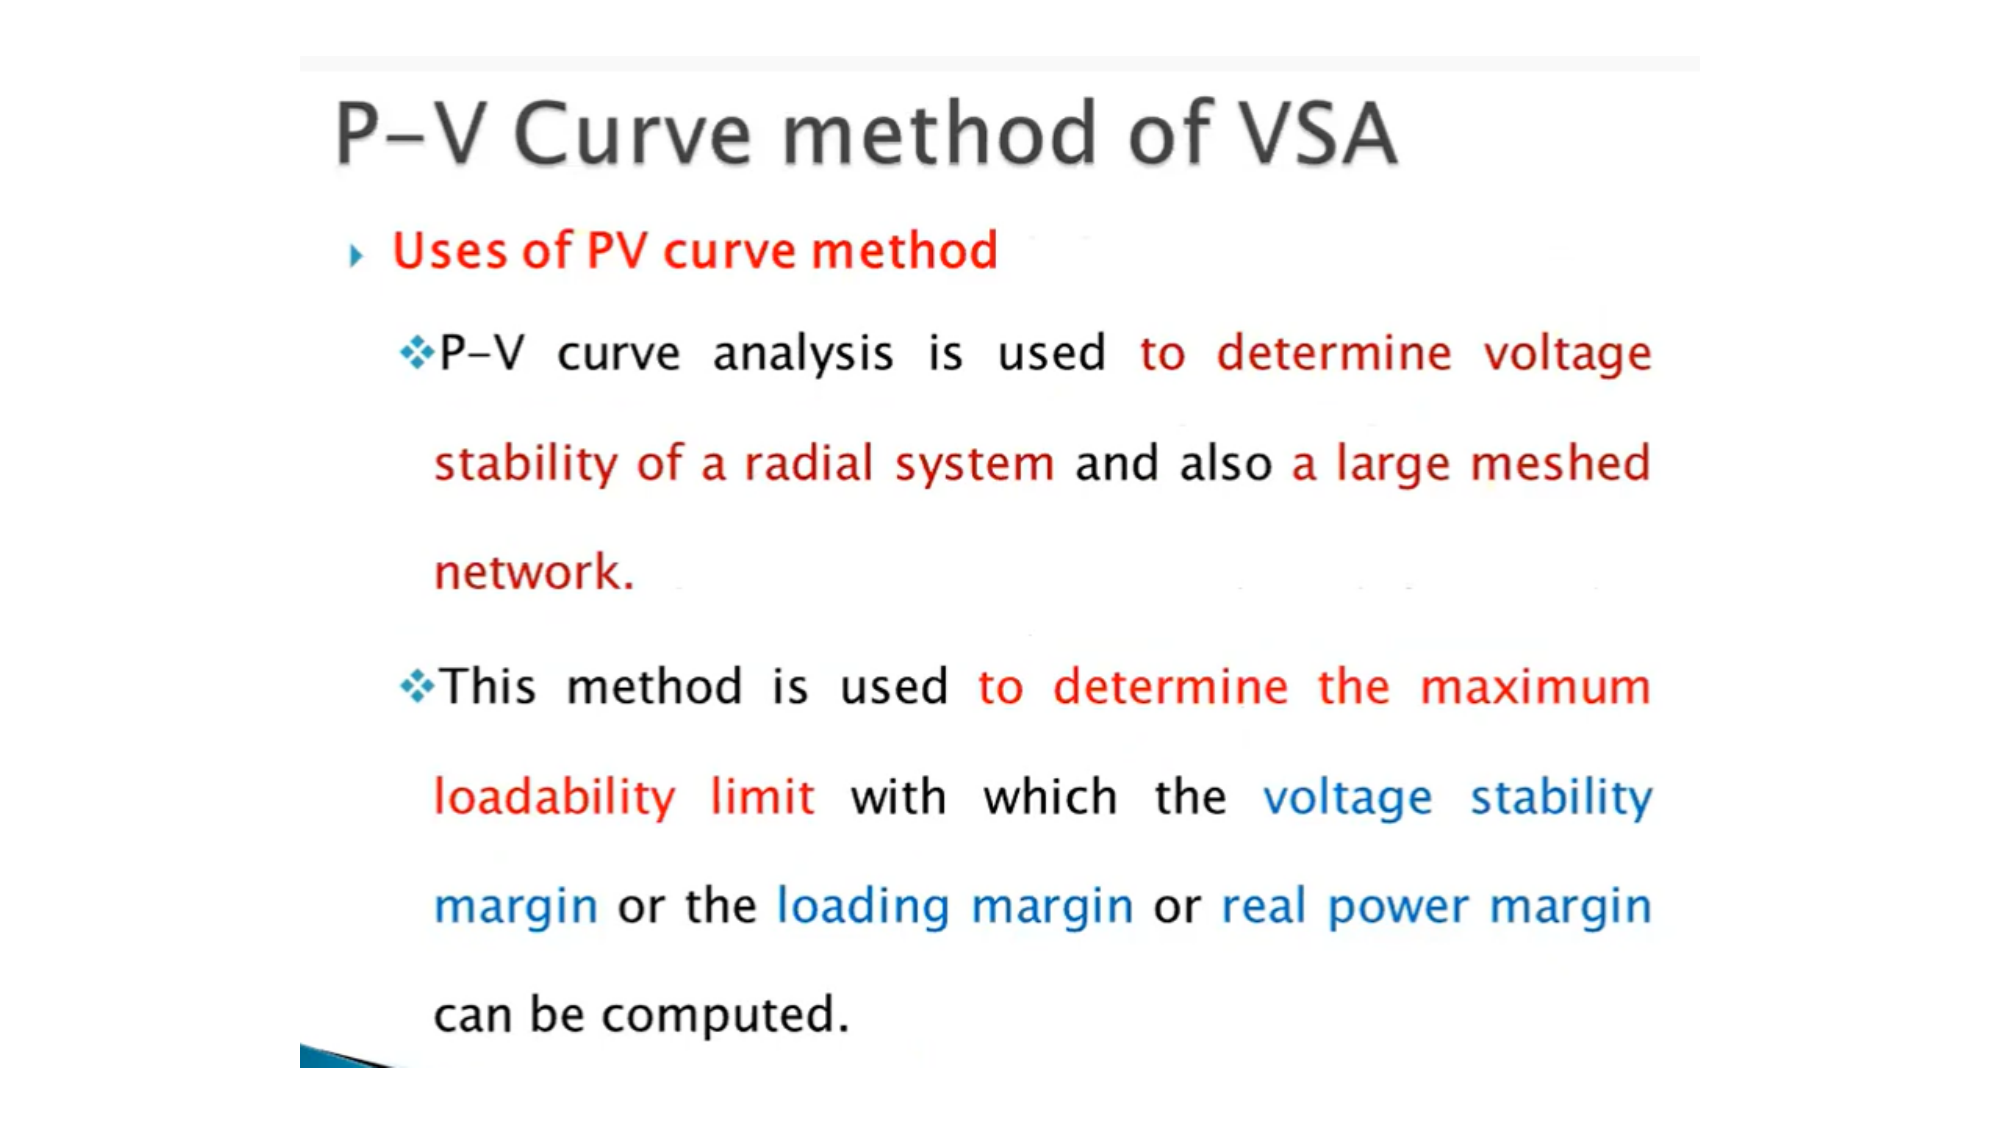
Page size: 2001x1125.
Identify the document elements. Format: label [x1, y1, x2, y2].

picture [300, 56, 1700, 1068]
